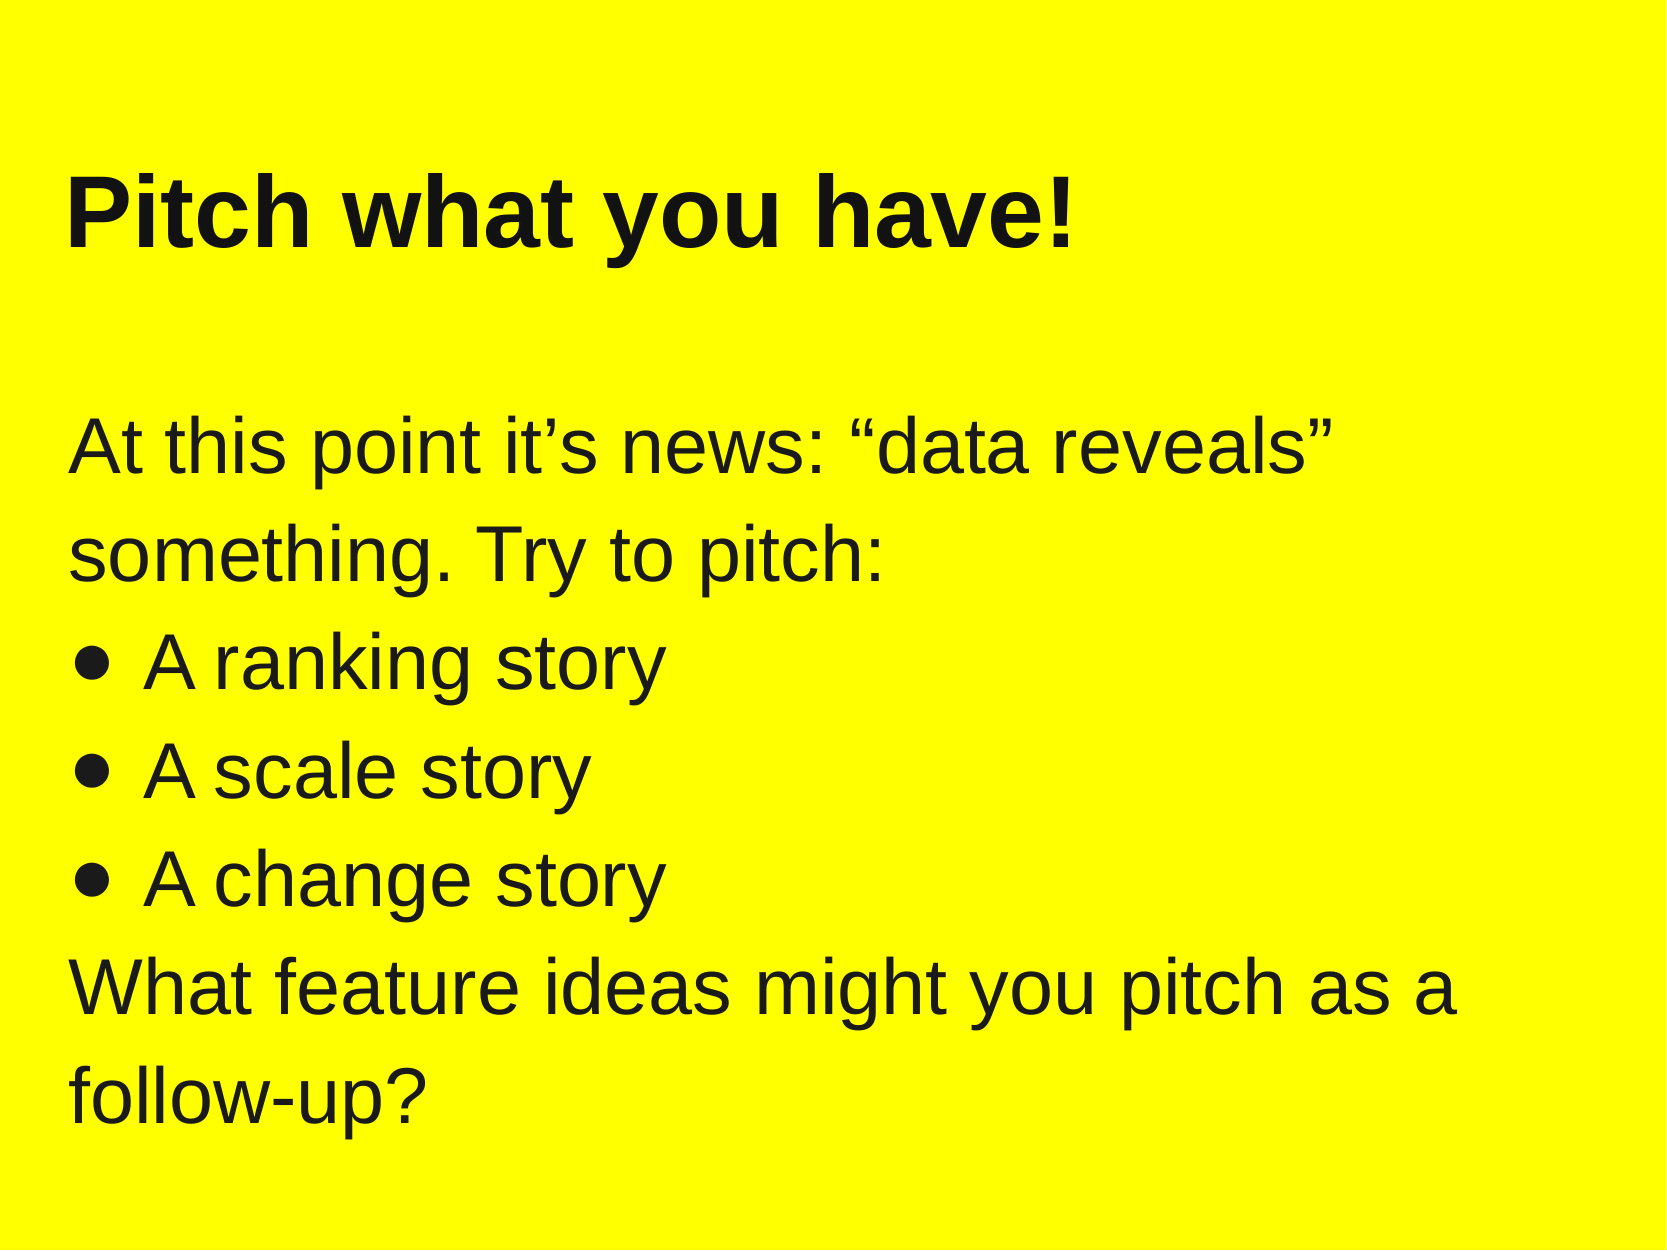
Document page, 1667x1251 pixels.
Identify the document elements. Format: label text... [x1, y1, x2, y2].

text_box At this point it’s news: “data reveals” something. Try to pitch: A ranking story A scale story A change story What feature ideas might you pitch as a follow-up? [62, 374, 1596, 1128]
text_box Pitch what you have! [64, 154, 1612, 367]
